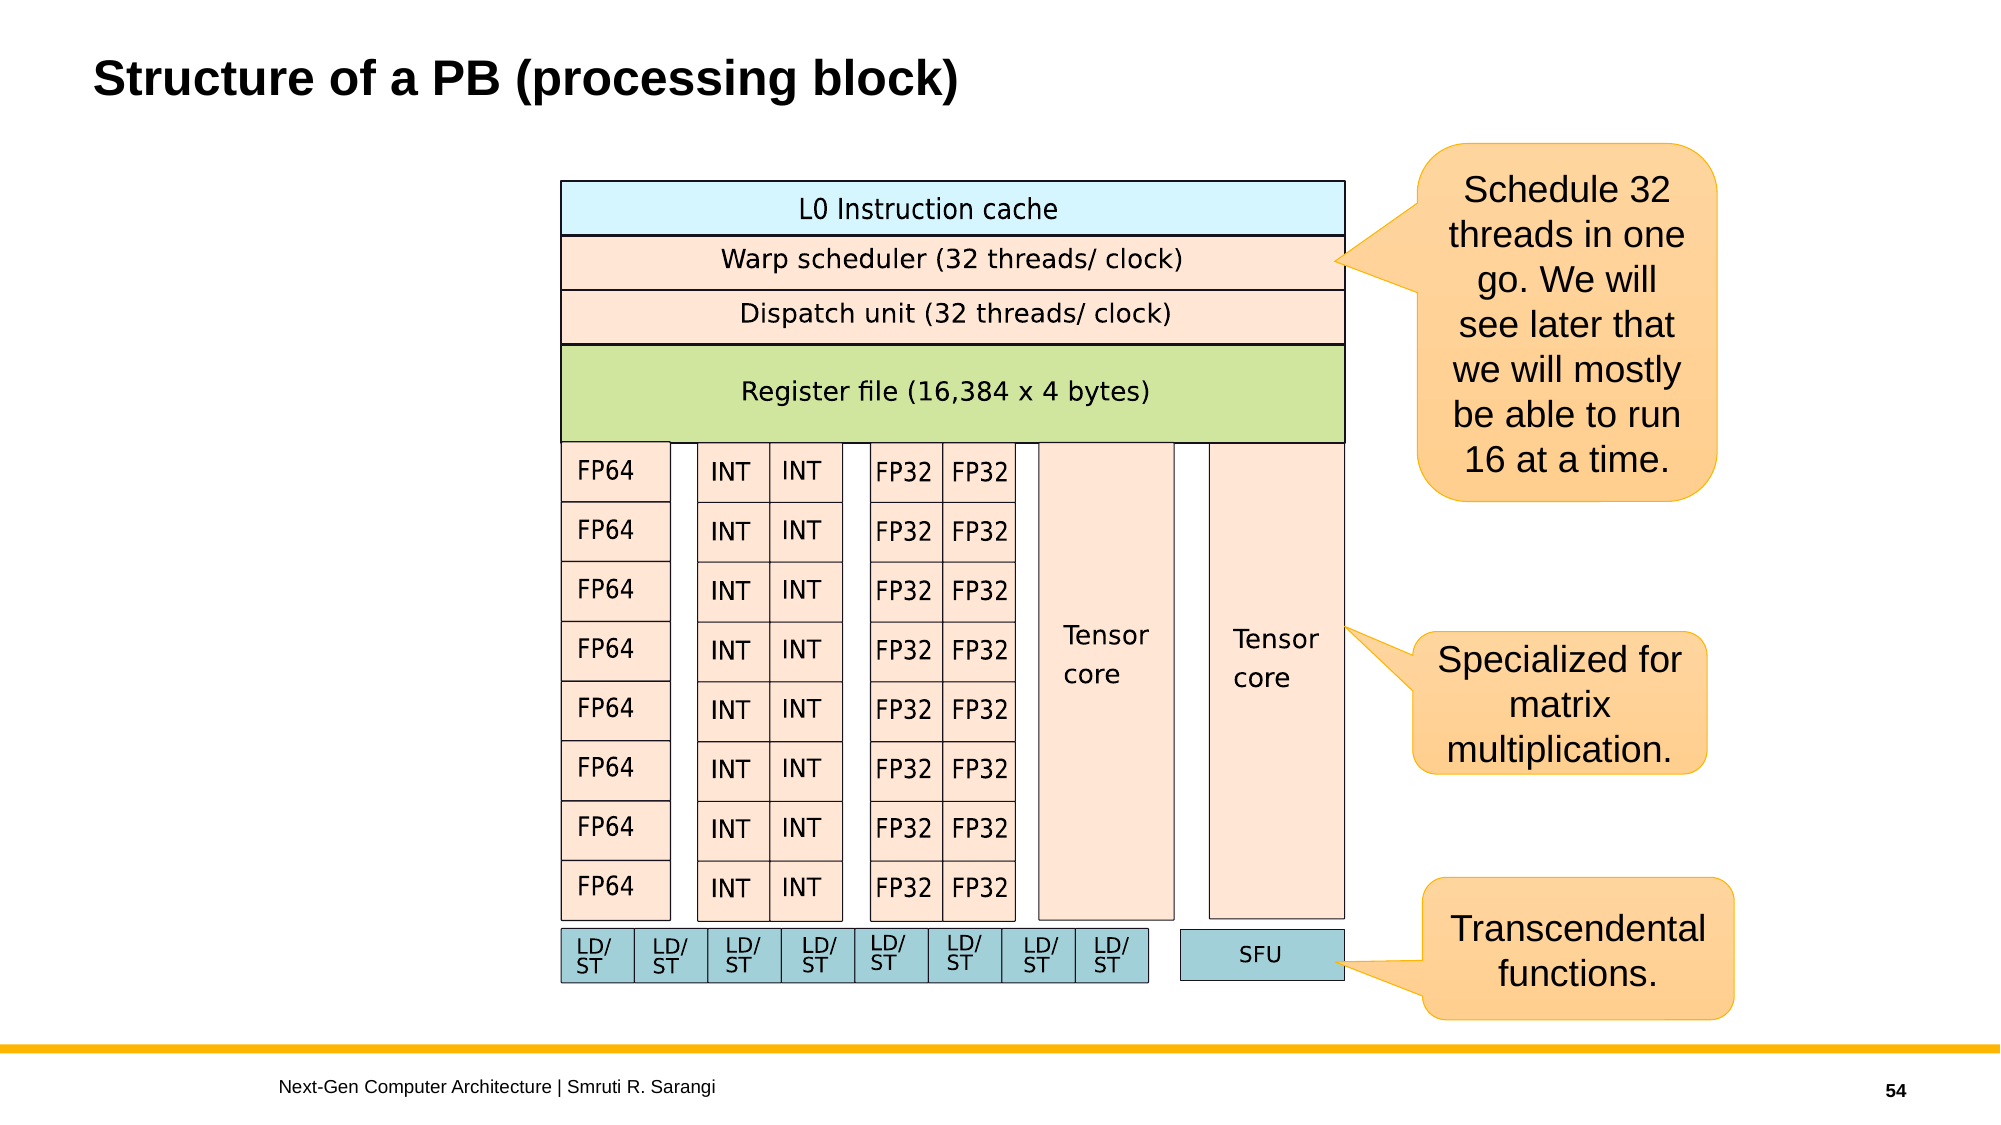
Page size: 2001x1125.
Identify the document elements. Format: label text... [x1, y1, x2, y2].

text_box Schedule 32 threads in one go. We will see later that we will mostly be able to run 16 at a time. [1348, 142, 1718, 503]
title Structure of a PB (processing block) [78, 45, 1578, 180]
footer Next-Gen Computer Architecture | Smruti R. Sarangi [263, 1067, 1464, 1105]
text_box Specialized for matrix multiplication. [1348, 627, 1708, 775]
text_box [559, 179, 1348, 986]
text_box Transcendental functions. [1348, 876, 1735, 1021]
slide_number 54 [1711, 1071, 1922, 1109]
